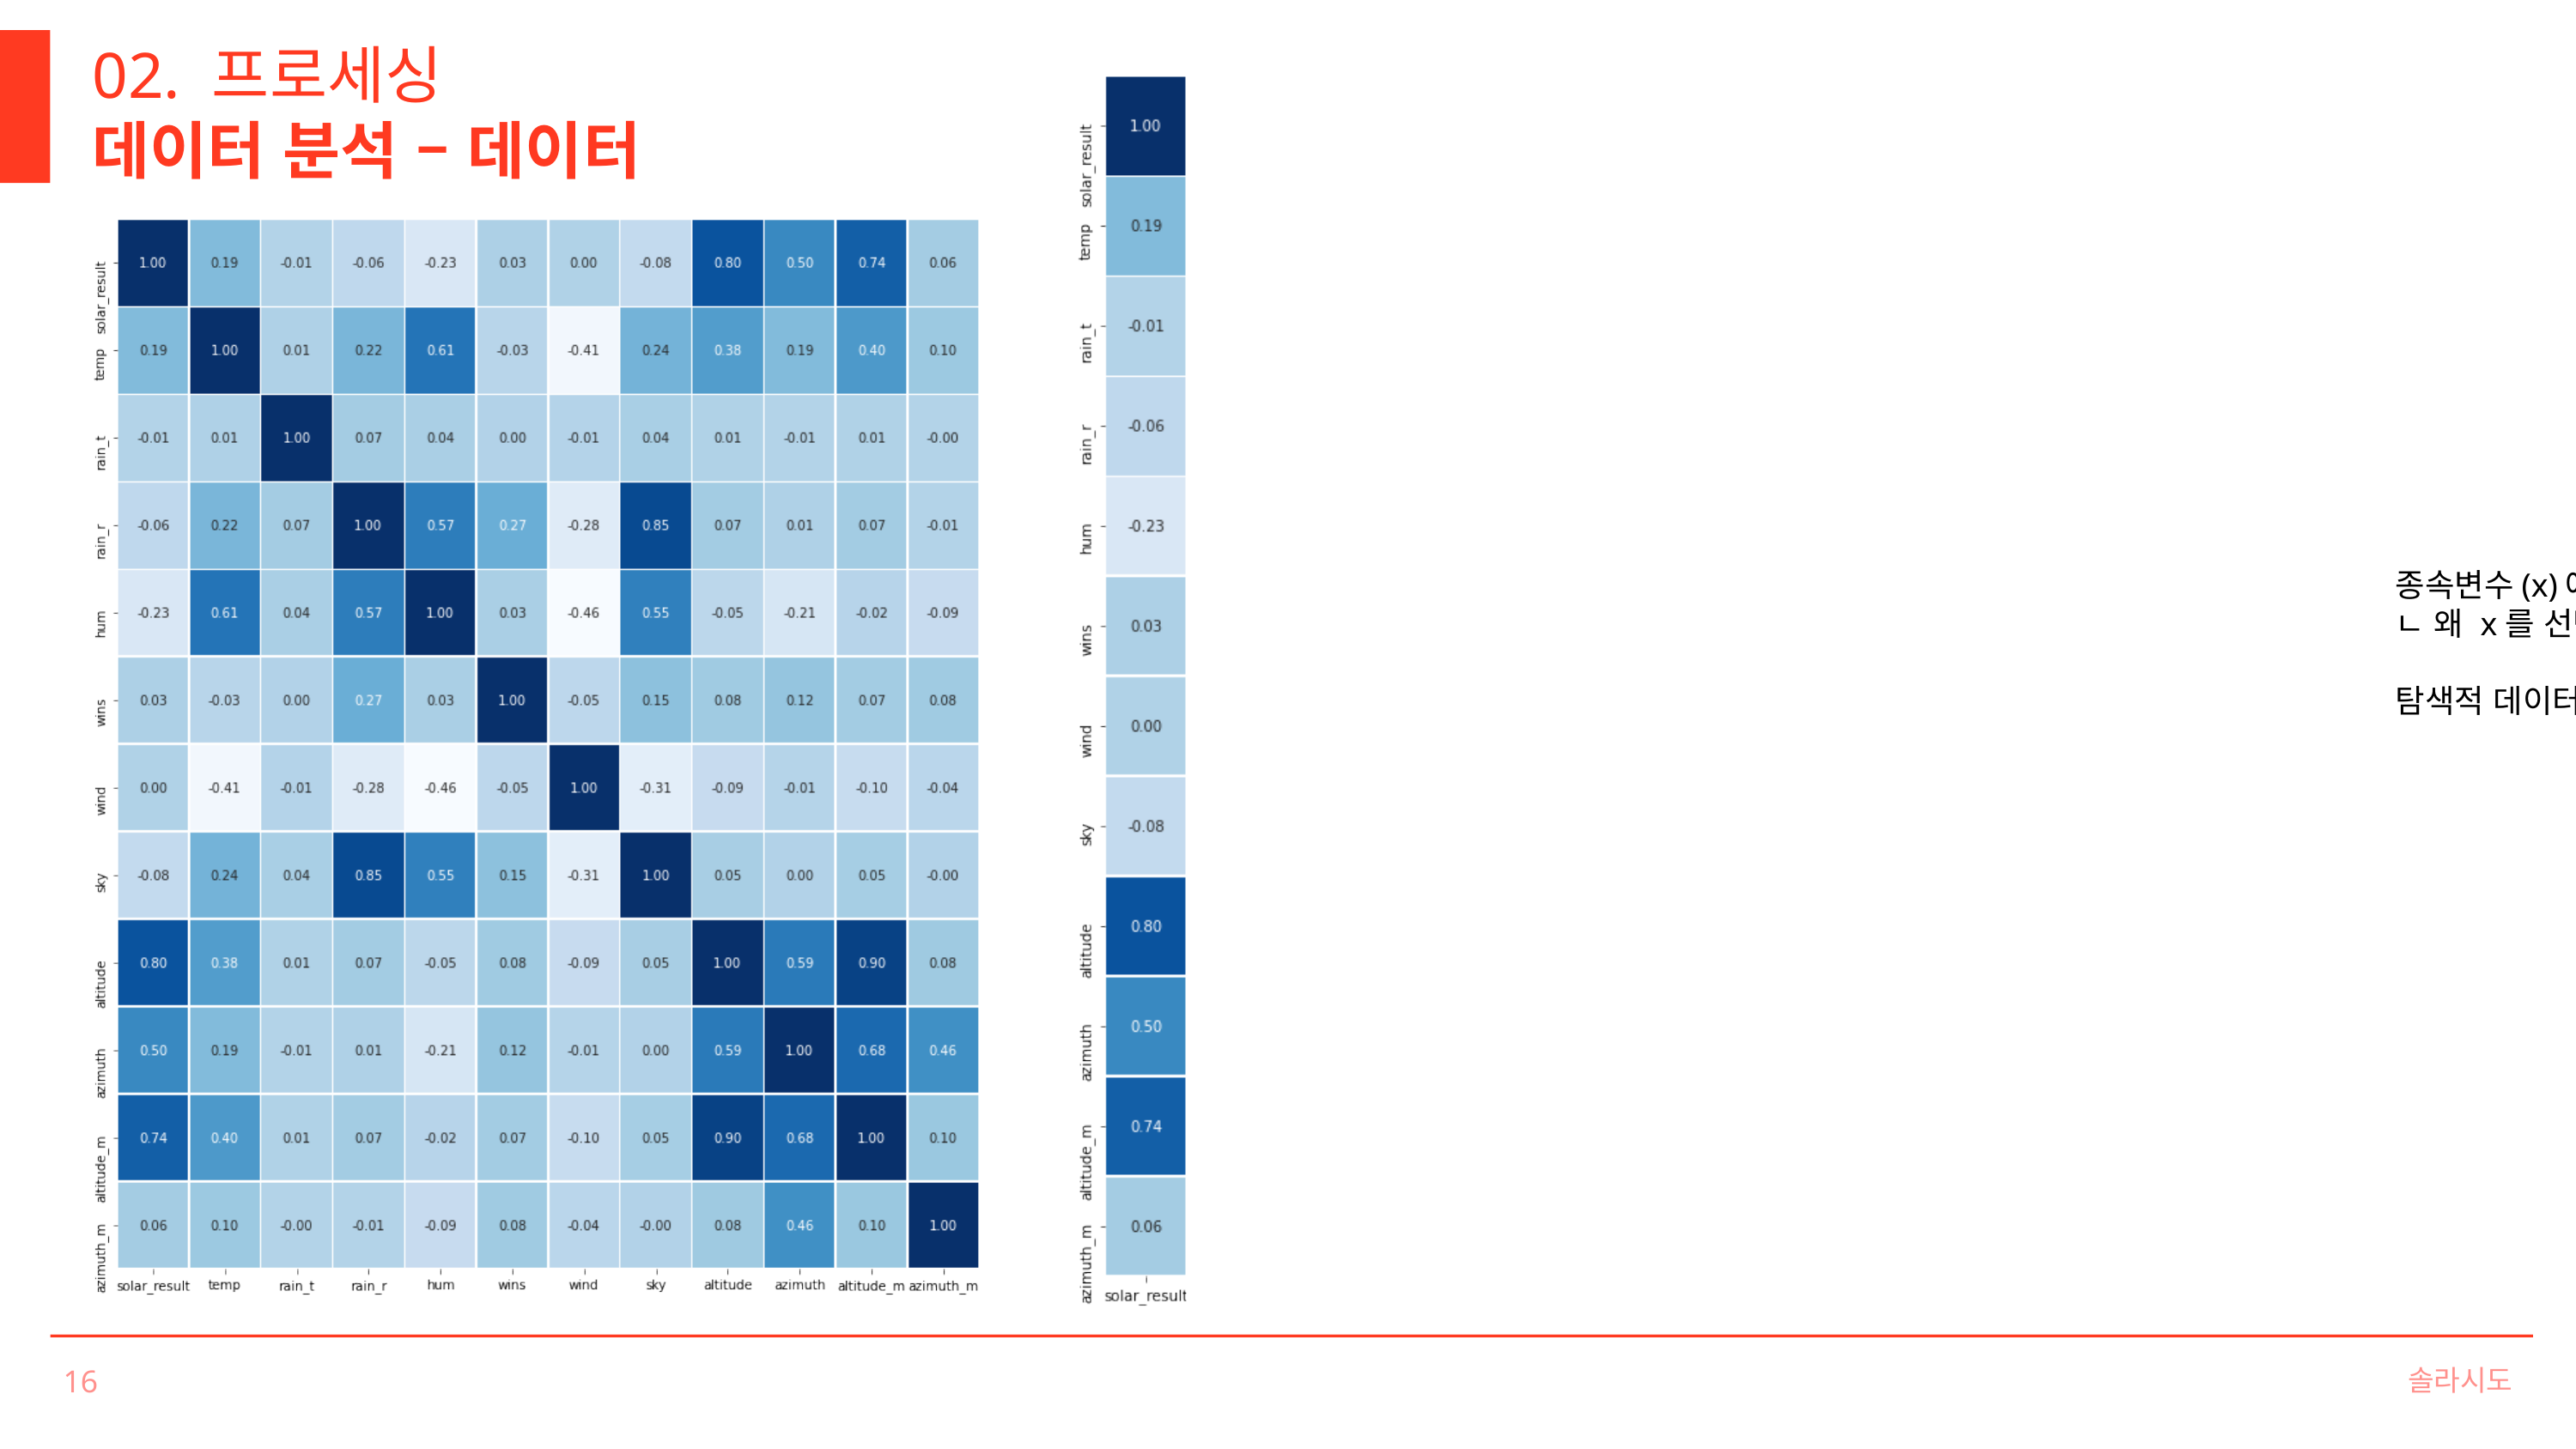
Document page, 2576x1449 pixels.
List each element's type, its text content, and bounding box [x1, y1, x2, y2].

text_box 종속변수(x)에 대한 설명 ㄴ 왜 x를 선택했는지 (디테일한 설명) 탐색적 데이터 분석 [2382, 558, 2576, 726]
picture [84, 205, 999, 1301]
picture [1067, 61, 1187, 1313]
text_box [92, 35, 1689, 187]
footer 솔라시도 [2117, 1357, 2526, 1410]
slide_number 16 [50, 1357, 351, 1410]
